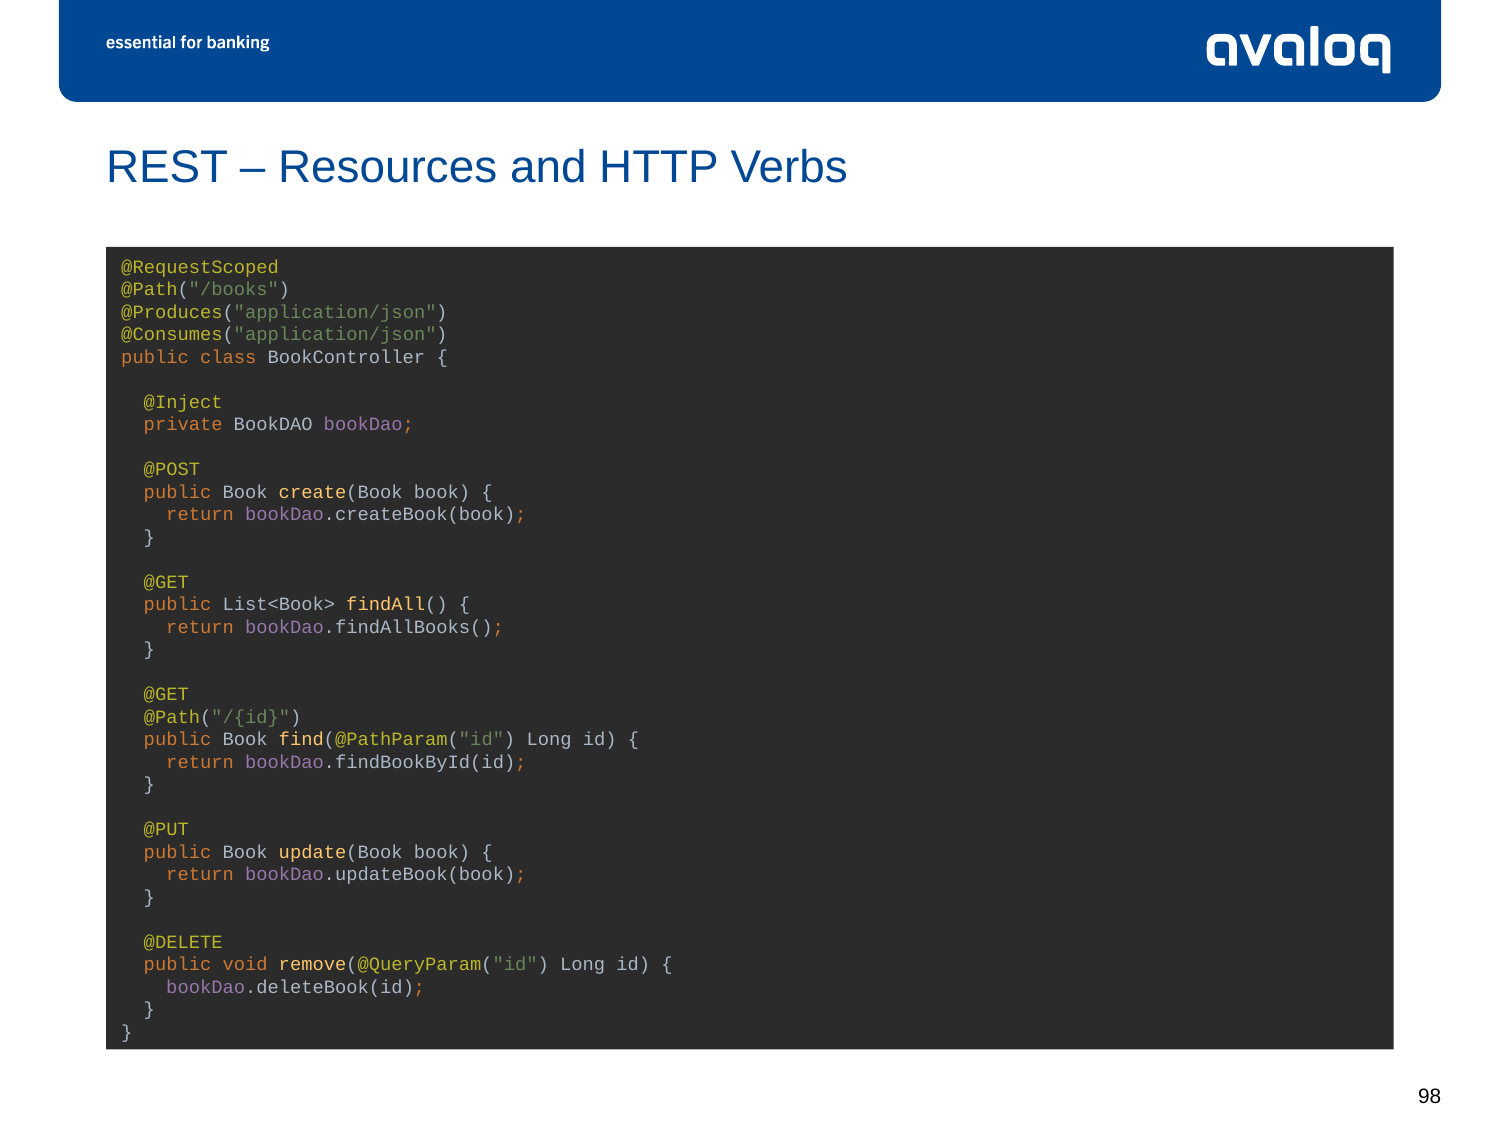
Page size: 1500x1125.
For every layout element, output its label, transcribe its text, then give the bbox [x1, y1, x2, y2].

title REST – Resources and HTTP Verbs [105, 142, 1394, 215]
slide_number 98 [1200, 1082, 1442, 1112]
list @RequestScoped @Path("/books") @Produces("application/json") @Consumes("application/json") public class BookController { @Inject private BookDAO bookDao; @POST public Book create(Book book) { return bookDao.createBook(book); } @GET public List<Book> findAll() { return bookDao.findAllBooks(); } @GET @Path("/{id}") public Book find(@PathParam("id") Long id) { return bookDao.findBookById(id); } @PUT public Book update(Book book) { return bookDao.updateBook(book); } @DELETE public void remove(@QueryParam("id") Long id) { bookDao.deleteBook(id); } } [105, 246, 1394, 1050]
